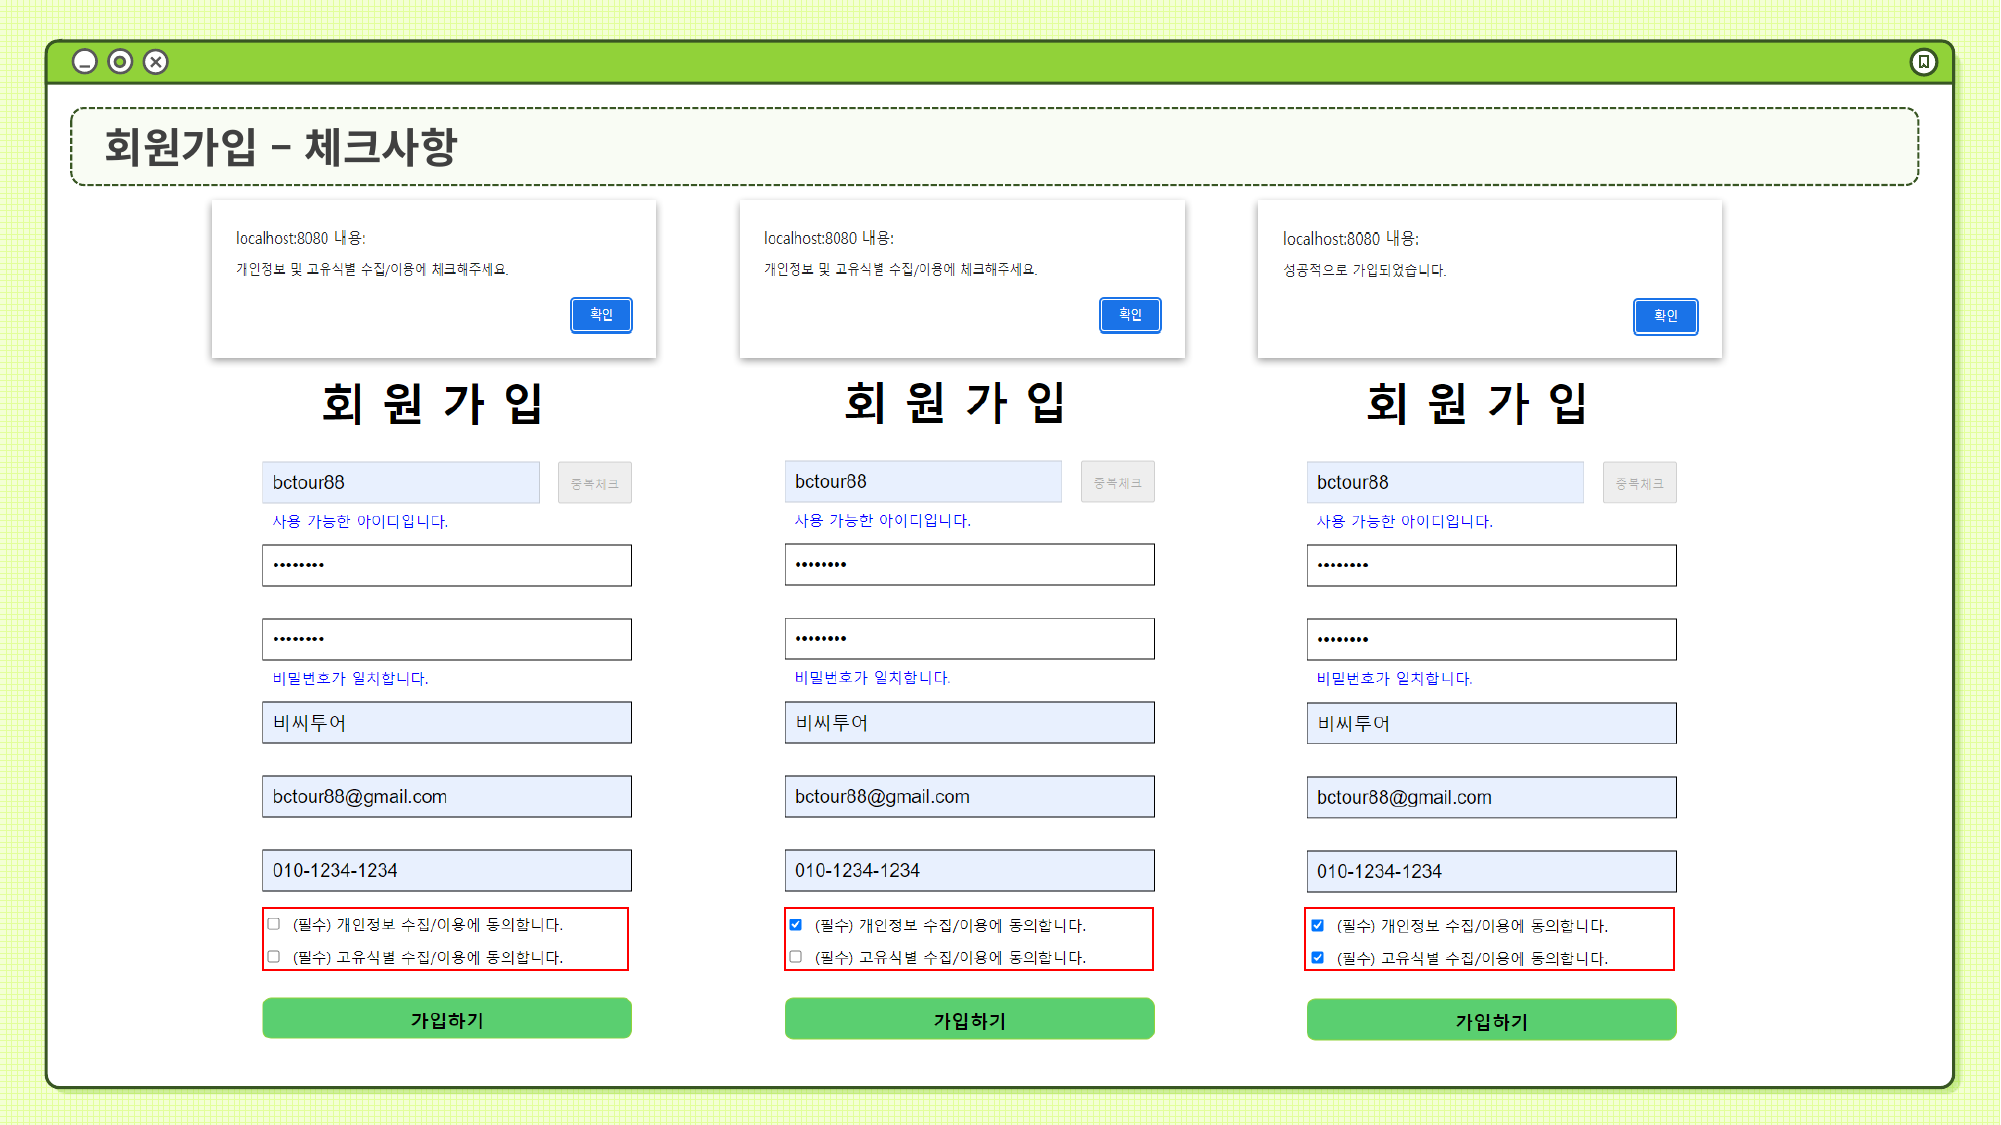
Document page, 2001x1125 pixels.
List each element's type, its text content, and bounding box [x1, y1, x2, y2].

picture [226, 214, 642, 1051]
picture [1270, 214, 1708, 1058]
text_box 회원가입 – 체크사항 [70, 107, 1920, 187]
text_box [45, 85, 1955, 1089]
picture [748, 214, 1171, 1060]
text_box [46, 40, 1954, 84]
